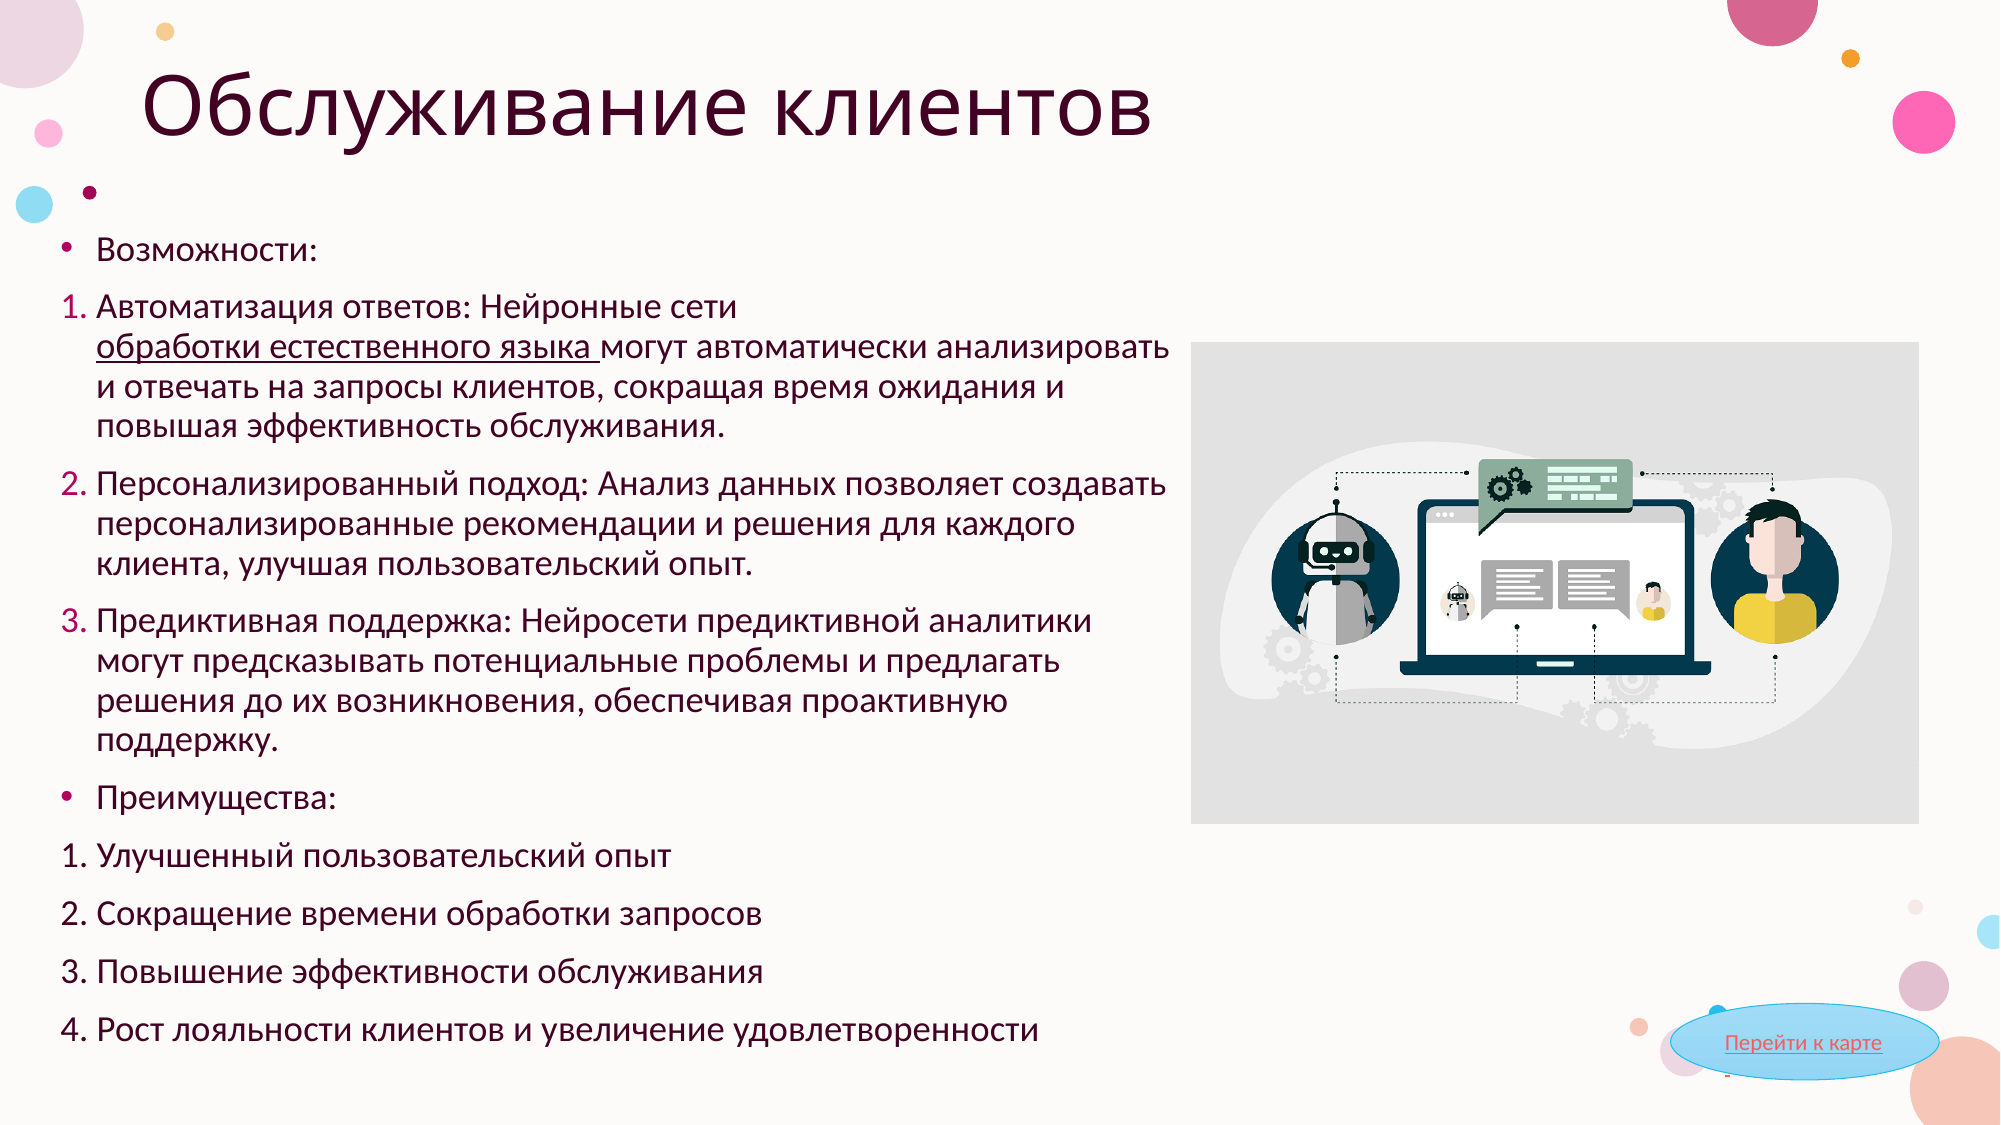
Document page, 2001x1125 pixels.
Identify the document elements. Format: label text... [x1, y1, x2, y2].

list Возможности: Автоматизация ответов: Нейронные сети обработки естественного языка могут автоматически анализировать и отвечать на запросы клиентов, сокращая время ожидания и повышая эффективность обслуживания. Персонализированный подход: Анализ данных позволяет создавать персонализированные рекомендации и решения для каждого клиента, улучшая пользовательский опыт. Предиктивная поддержка: Нейросети предиктивной аналитики могут предсказывать потенциальные проблемы и предлагать решения до их возникновения, обеспечивая проактивную поддержку. Преимущества: 1. Улучшенный пользовательский опыт 2. Сокращение времени обработки запросов 3. Повышение эффективности обслуживания 4. Рост лояльности клиентов и увеличение удовлетворенности [45, 221, 1192, 1065]
title Обслуживание клиентов [125, 0, 1875, 218]
text_box Перейти к карте [1670, 1002, 1940, 1081]
picture [1190, 342, 1919, 824]
